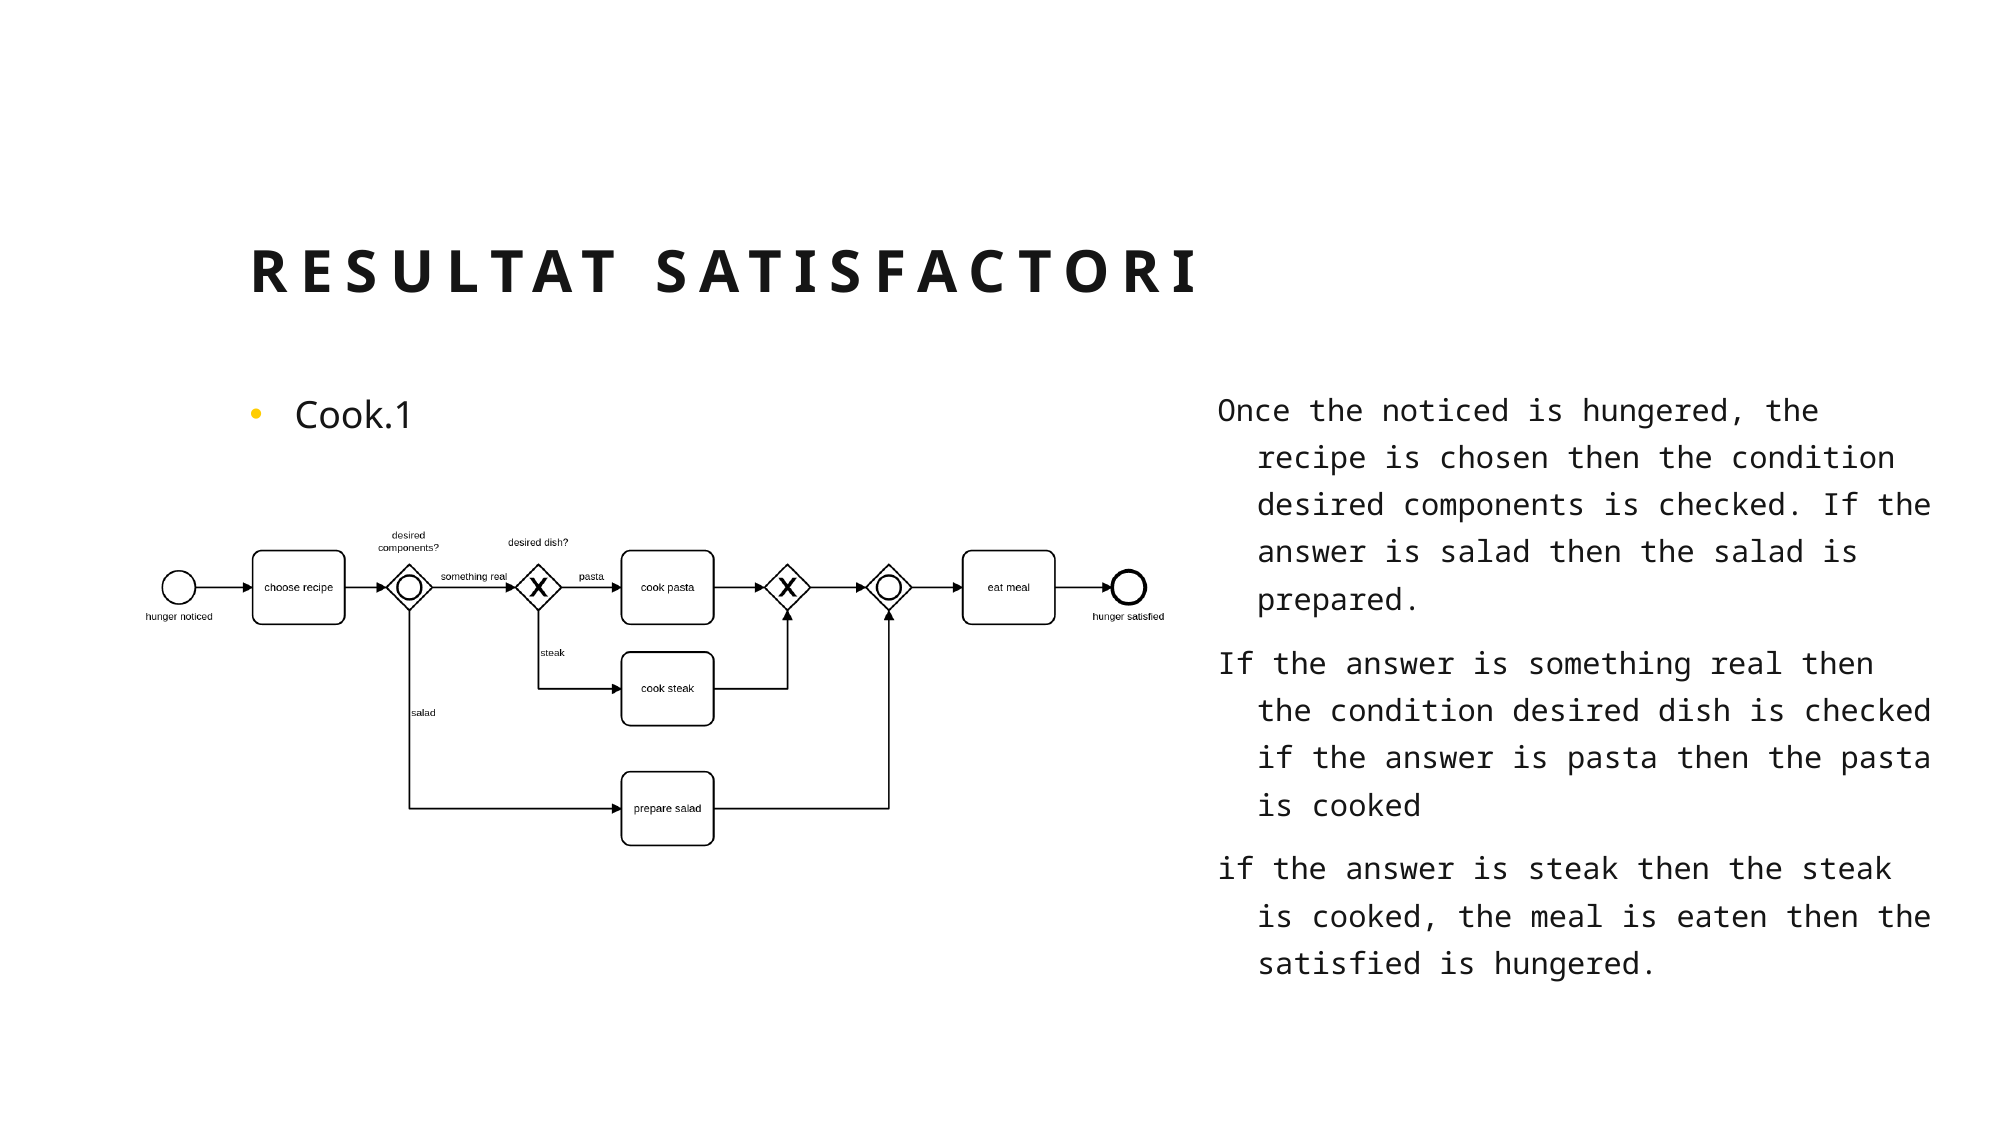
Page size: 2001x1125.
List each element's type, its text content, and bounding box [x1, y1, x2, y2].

text_box Once the noticed is hungered, the recipe is chosen then the condition desired components is checked. If the answer is salad then the salad is prepared. If the answer is something real then the condition desired dish is checked if the answer is pasta then the pasta is cooked if the answer is steak then the steak is cooked, the meal is eaten then the satisfied is hungered. [1202, 372, 1959, 998]
title Resultat satisfactori [234, 171, 1750, 313]
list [111, 449, 1203, 880]
text_box Cook.1 [234, 370, 603, 449]
